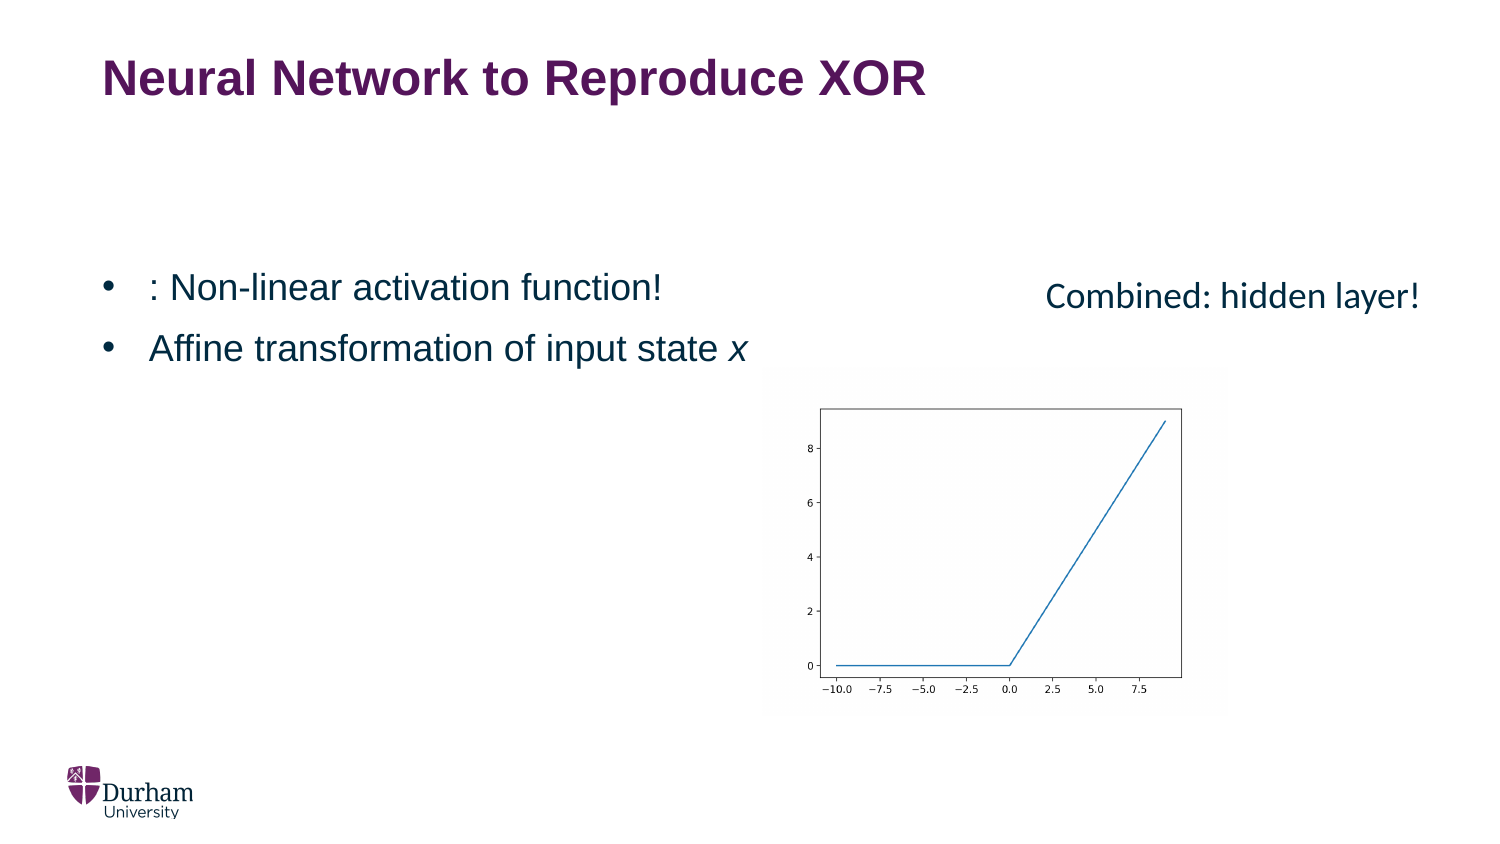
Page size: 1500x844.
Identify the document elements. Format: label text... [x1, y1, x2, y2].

title Neural Network to Reproduce XOR [101, 45, 1399, 187]
picture [762, 366, 1228, 717]
